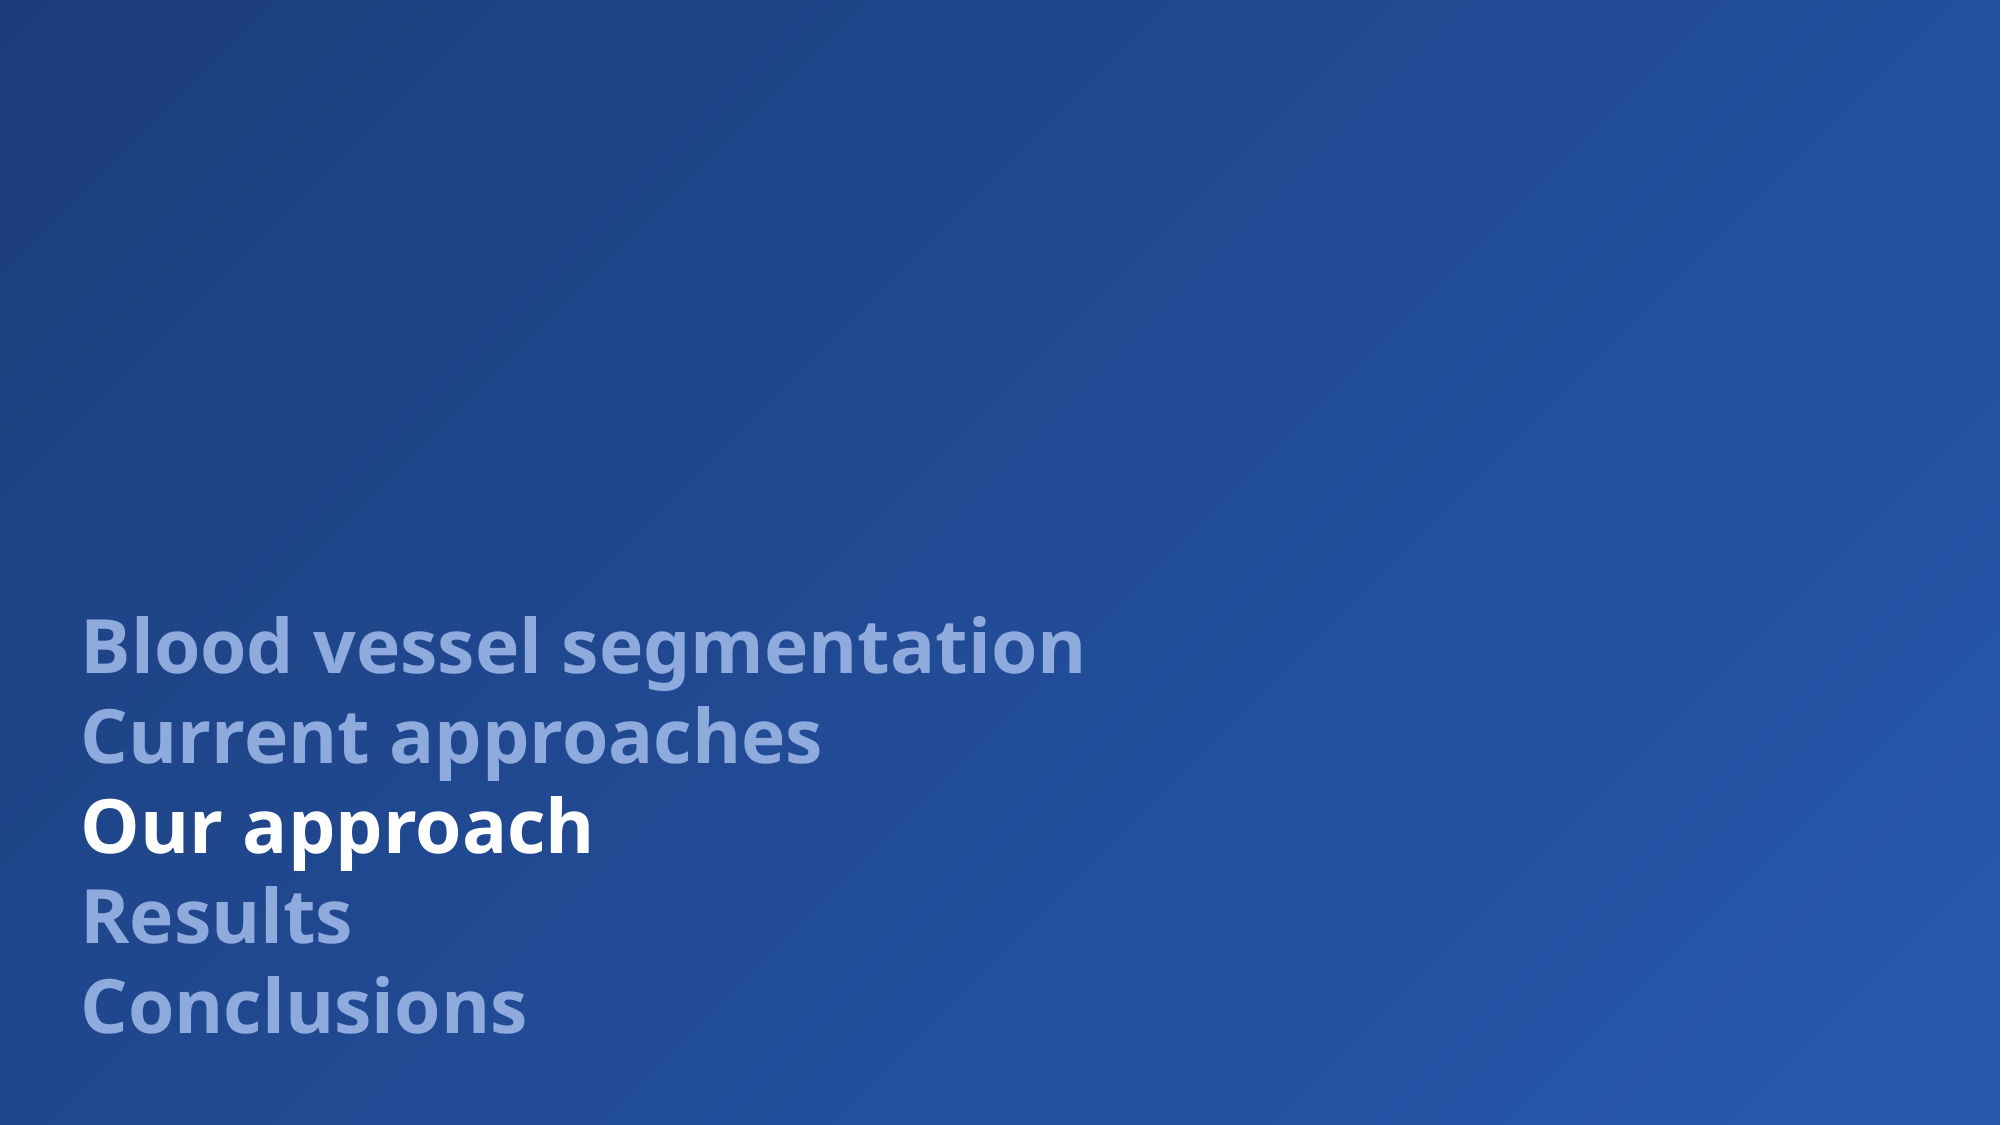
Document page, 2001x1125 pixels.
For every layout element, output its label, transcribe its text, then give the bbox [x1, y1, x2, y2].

text_box Blood vessel segmentation Current approaches Our approach Results Conclusions [65, 501, 1423, 1056]
text_box [0, 0, 2000, 1125]
